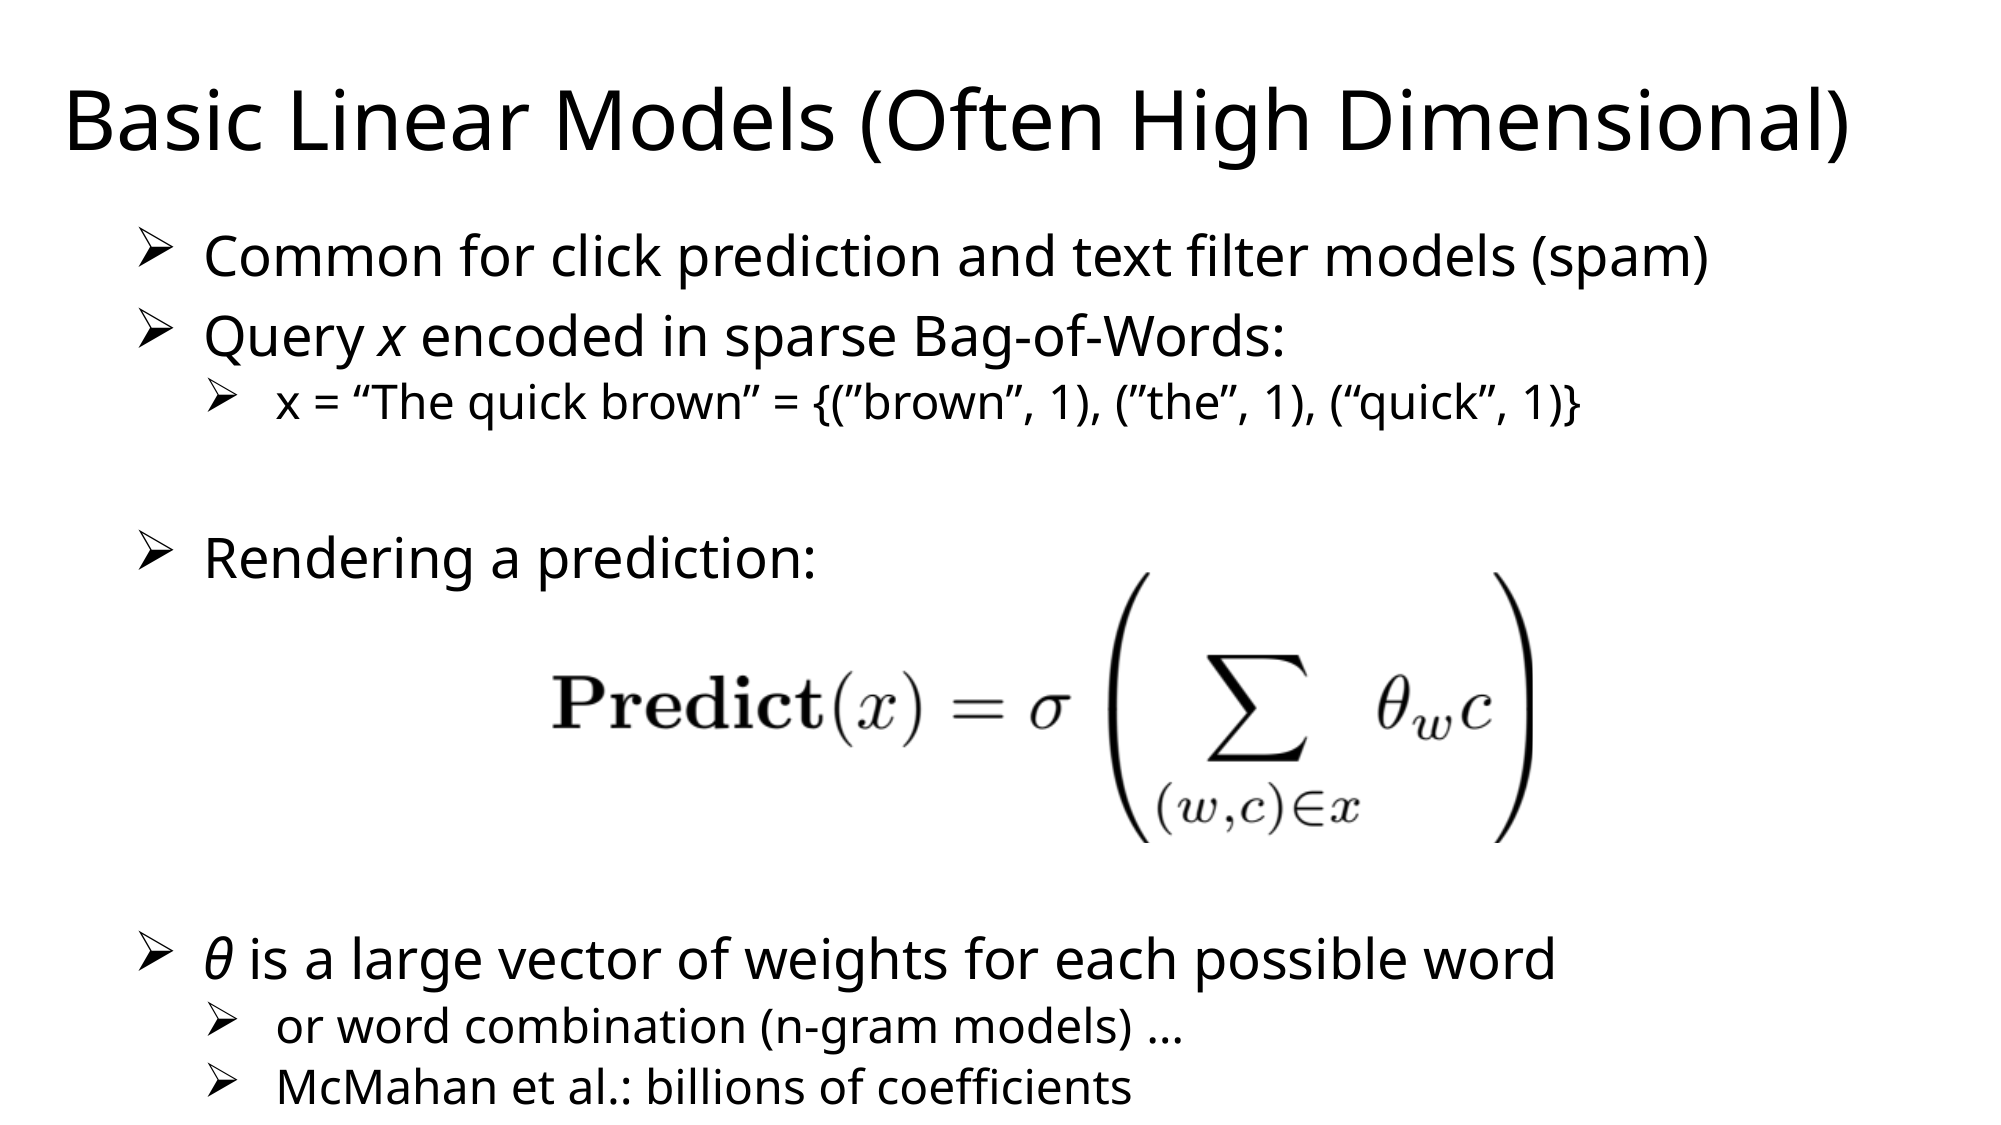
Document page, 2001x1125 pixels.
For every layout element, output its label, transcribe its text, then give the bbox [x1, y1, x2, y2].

picture [551, 571, 1533, 843]
list Common for click prediction and text filter models (spam) Query x encoded in sparse Bag-of-Words: x = “The quick brown” = {(”brown”, 1), (”the”, 1), (“quick”, 1)} Rendering a prediction: θ is a large vector of weights for each possible word or word combination (n-gram models) … McMahan et al.: billions of coefficients [116, 220, 1842, 1125]
title Basic Linear Models (Often High Dimensional) [47, 14, 1911, 232]
